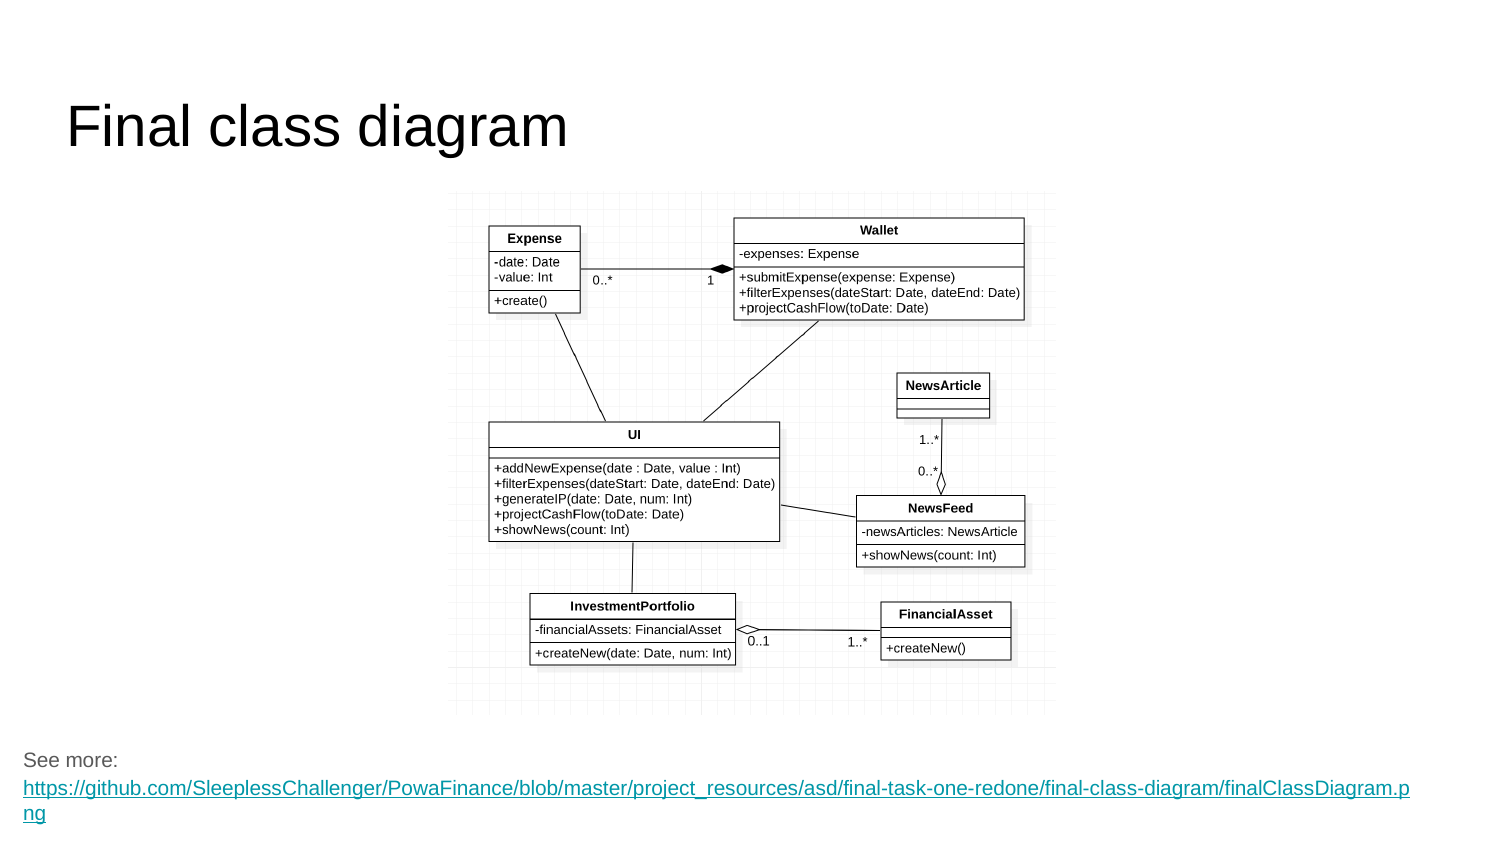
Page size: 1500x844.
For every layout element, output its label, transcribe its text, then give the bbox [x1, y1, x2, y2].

list See more: https://github.com/SleeplessChallenger/PowaFinance/blob/master/project_resources/asd/final-task-one-redone/final-class-diagram/finalClassDiagram.png [8, 727, 1430, 795]
picture [447, 191, 1057, 716]
title Final class diagram [51, 72, 1449, 167]
